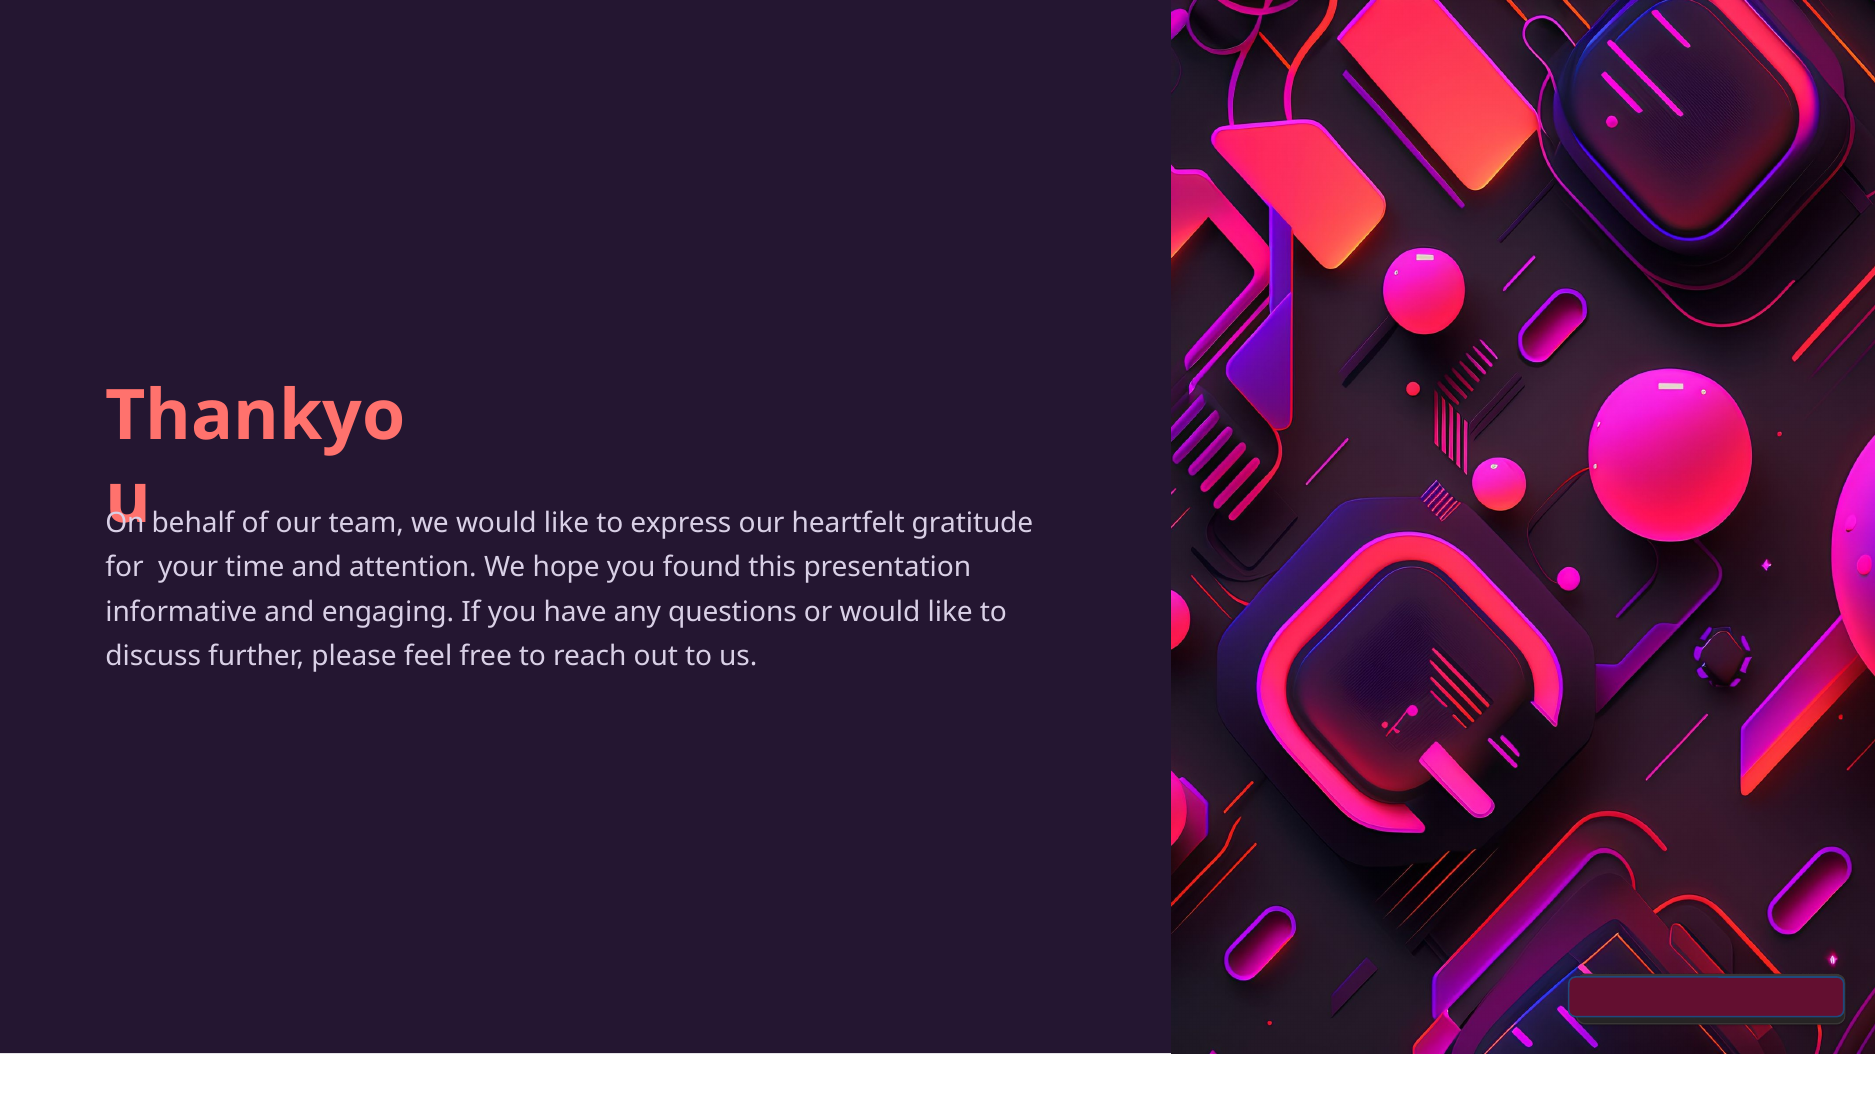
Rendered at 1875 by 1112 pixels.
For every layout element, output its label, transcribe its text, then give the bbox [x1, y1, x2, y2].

title Thankyou [103, 366, 431, 490]
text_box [1171, 0, 1875, 1054]
text_box On behalf of our team, we would like to express our heartfelt gratitude for your time and attention. We hope you found this presentation informative and engaging. If you have any questions or would like to discuss further, please feel free to reach out to us. [103, 490, 1067, 672]
text_box [249, 483, 1166, 549]
